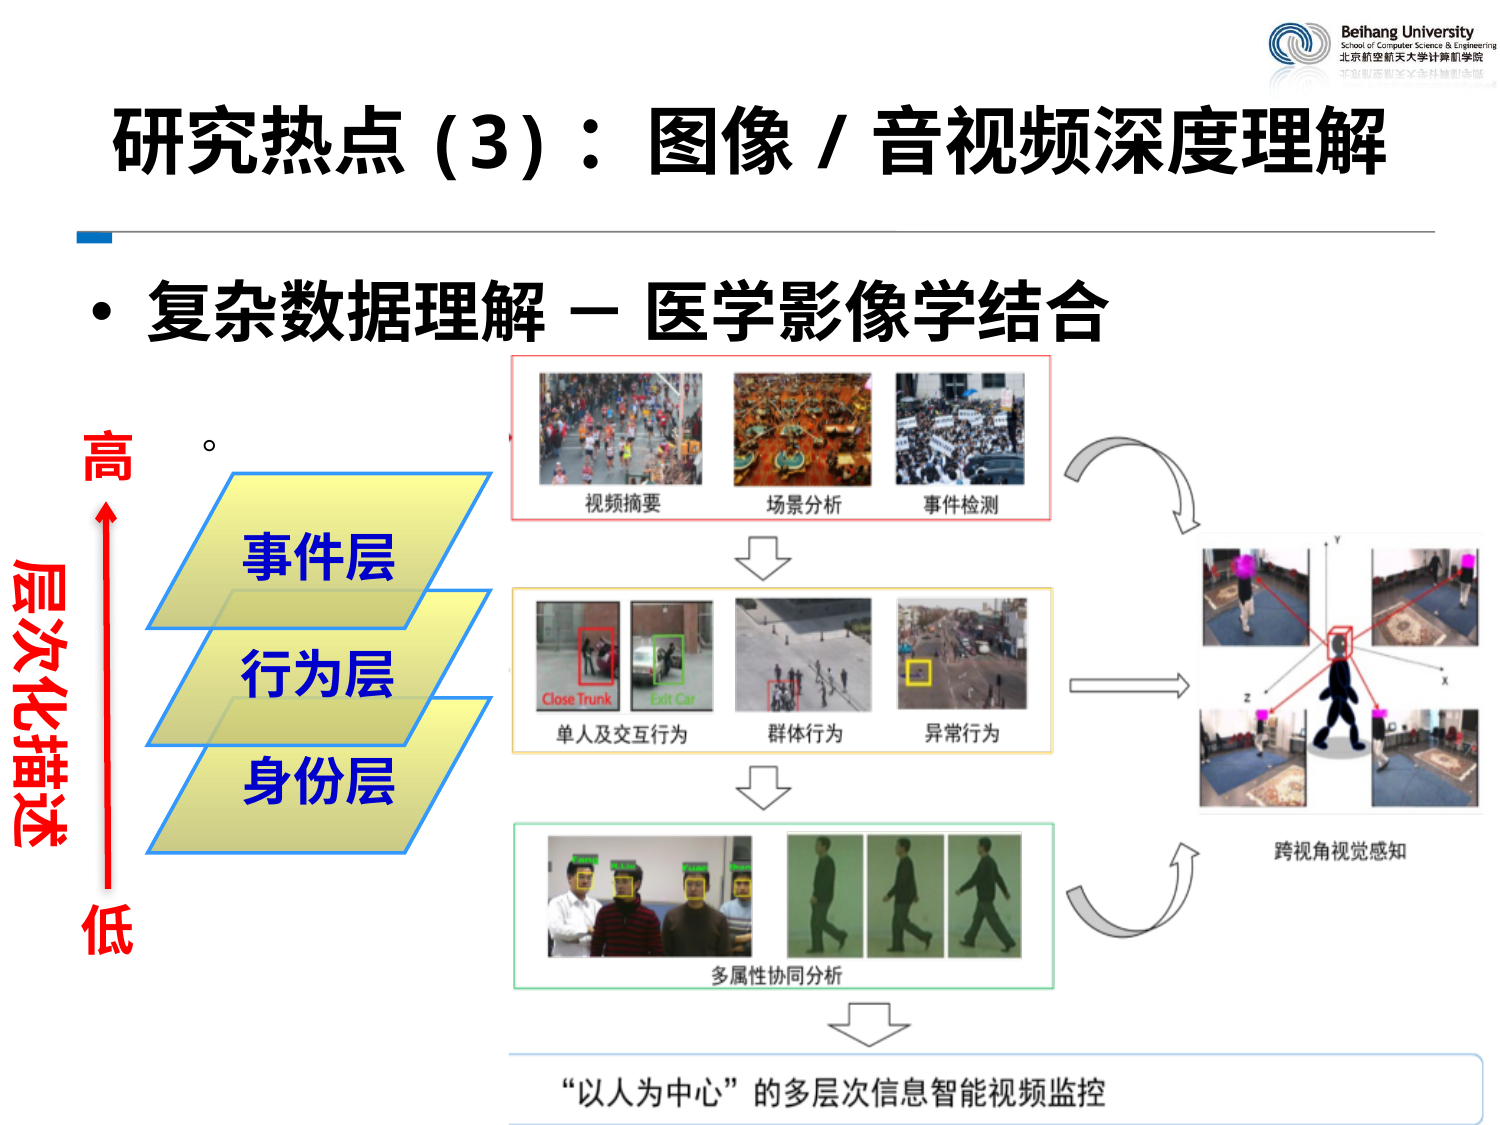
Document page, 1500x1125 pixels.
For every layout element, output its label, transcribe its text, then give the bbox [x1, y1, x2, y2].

title 研究热点(3)：图像/音视频深度理解 [75, 45, 1425, 233]
text_box 行为层 [173, 590, 491, 746]
picture [1257, 0, 1500, 138]
text_box 身份层 [173, 697, 491, 853]
text_box 。 [187, 404, 503, 465]
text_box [0, 414, 168, 971]
text_box 事件层 [173, 473, 491, 629]
picture [508, 355, 1484, 1125]
list 复杂数据理解 － 医学影像学结合 [75, 262, 1425, 1005]
